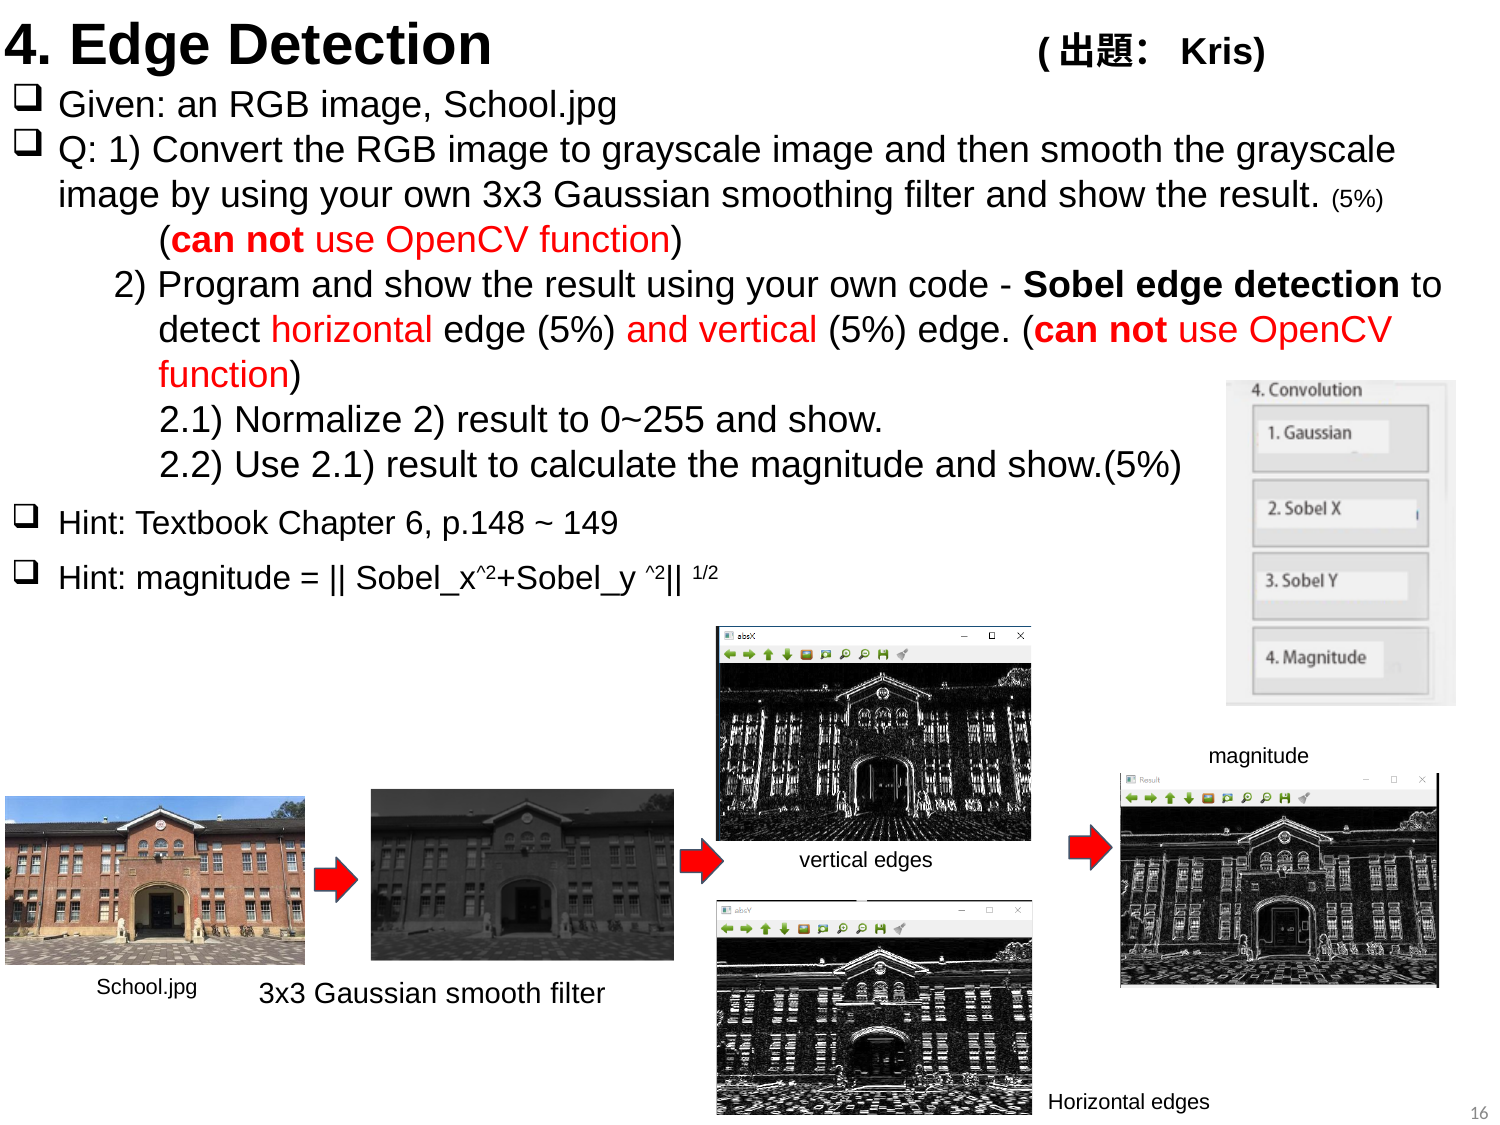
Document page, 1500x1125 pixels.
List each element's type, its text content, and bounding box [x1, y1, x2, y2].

text_box Horizontal edges [1034, 1080, 1247, 1122]
picture [370, 788, 675, 962]
picture [5, 796, 305, 966]
picture [1120, 773, 1440, 989]
slide_number 16 [1162, 1089, 1500, 1125]
text_box [1069, 825, 1113, 870]
picture [1225, 380, 1457, 707]
picture [716, 900, 1033, 1115]
text_box [680, 838, 724, 884]
list Given: an RGB image, School.jpg Q: 1) Convert the RGB image to grayscale image and then smooth the grayscale image by using your own 3x3 Gaussian smoothing filter and show the result. (5%) (can not use OpenCV function) 2) Program and show the result using your own code - Sobel edge detection to detect horizontal edge (5%) and vertical (5%) edge. (can not use OpenCV function) 2.1) Normalize 2) result to 0~255 and show. 2.2) Use 2.1) result to calculate the magnitude and show.(5%) Hint: Textbook Chapter 6, p.148 ~ 149 Hint: magnitude = || Sobel_x^2+Sobel_y ^2|| 1/2 [0, 74, 1500, 605]
text_box School.jpg [81, 974, 213, 1006]
picture [715, 625, 1032, 841]
title 4. Edge Detection (出題：Kris) [0, 7, 1493, 74]
text_box [314, 857, 358, 903]
text_box vertical edges [784, 848, 957, 879]
text_box magnitude [1193, 734, 1366, 772]
text_box 3x3 Gaussian smooth filter [243, 966, 629, 1017]
